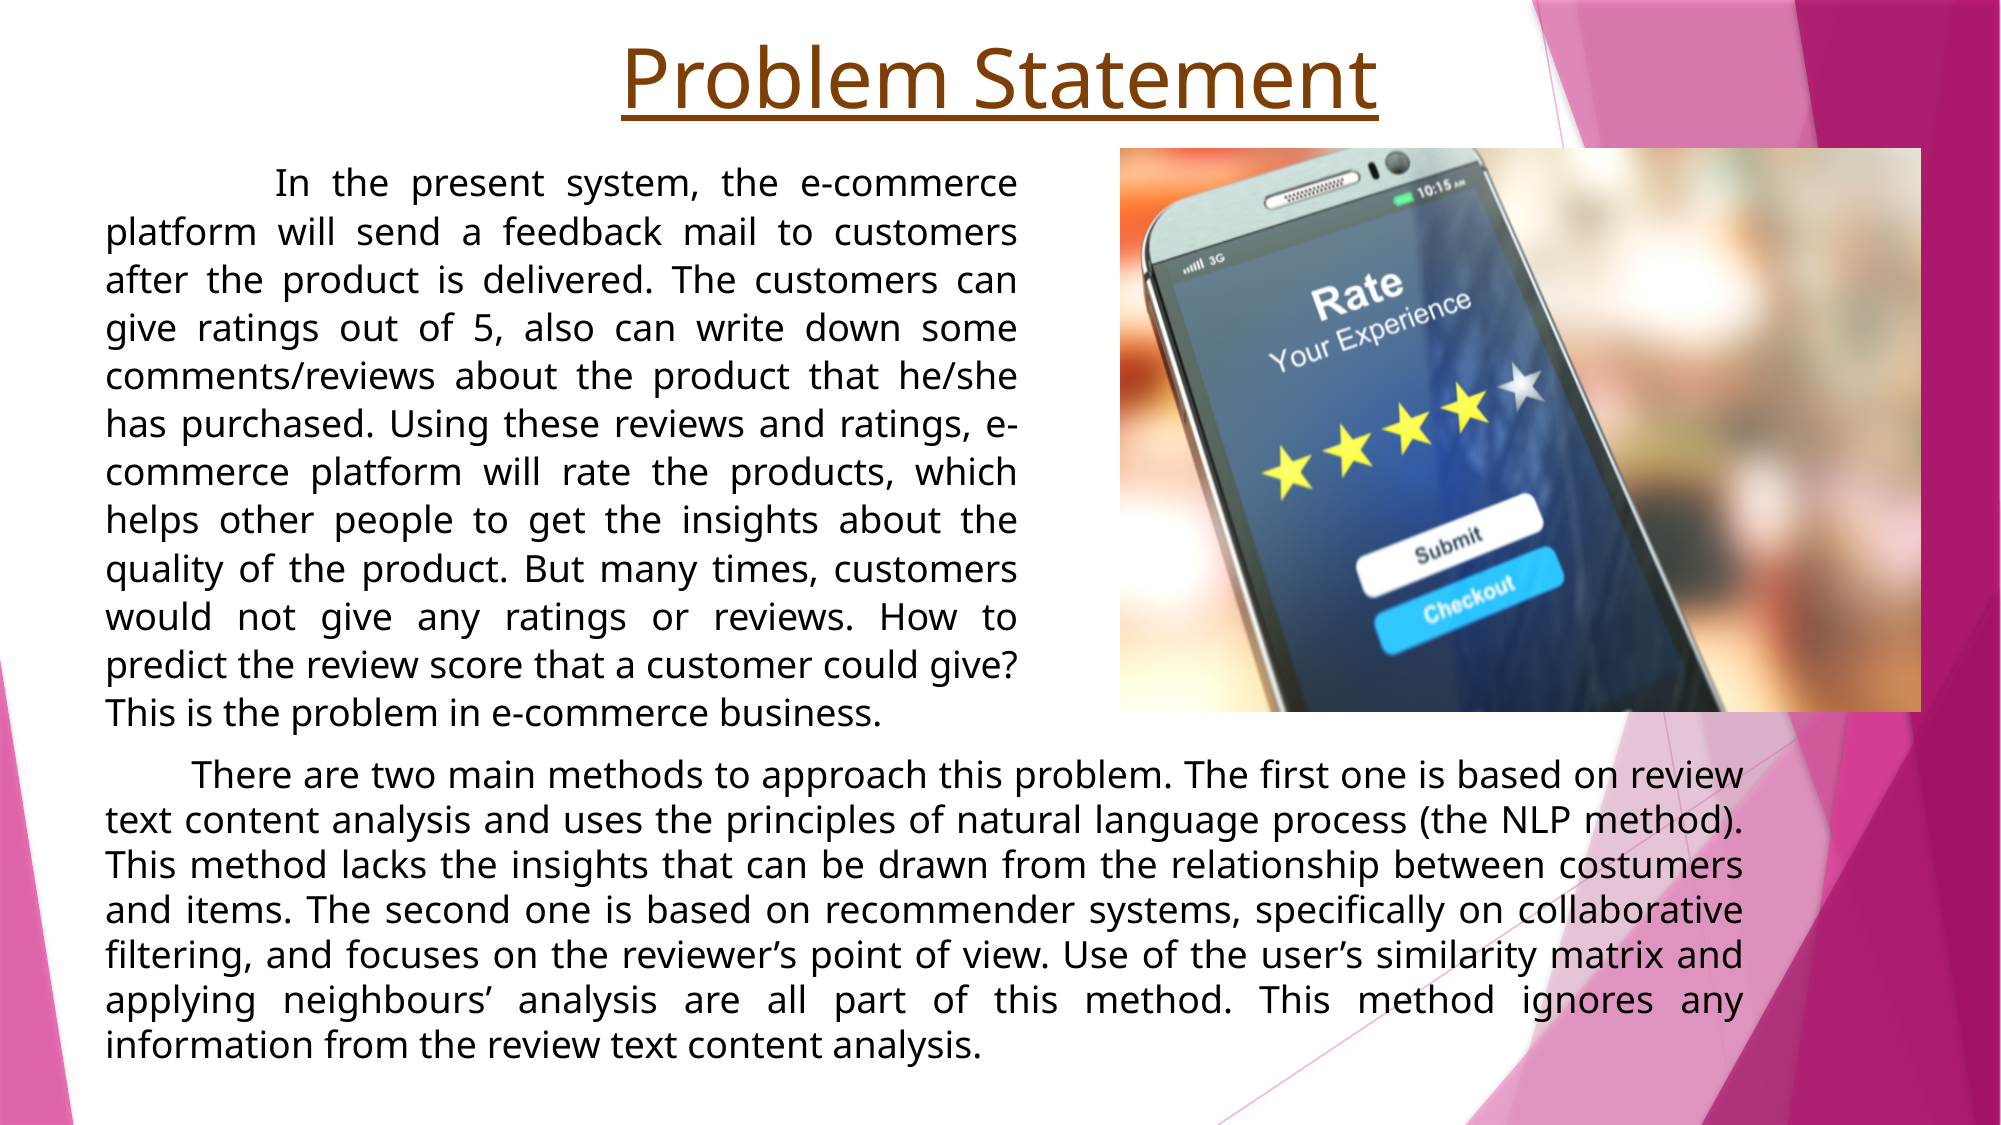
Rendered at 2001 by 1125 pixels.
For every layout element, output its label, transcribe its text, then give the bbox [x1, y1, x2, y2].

picture [1119, 148, 1922, 712]
text_box Problem Statement [0, 17, 2000, 133]
text_box There are two main methods to approach this problem. The first one is based on review text content analysis and uses the principles of natural language process (the NLP method). This method lacks the insights that can be drawn from the relationship between costumers and items. The second one is based on recommender systems, specifically on collaborative filtering, and focuses on the reviewer’s point of view. Use of the user’s similarity matrix and applying neighbours’ analysis are all part of this method. This method ignores any information from the review text content analysis. [90, 743, 1761, 1074]
text_box In the present system, the e-commerce platform will send a feedback mail to customers after the product is delivered. The customers can give ratings out of 5, also can write down some comments/reviews about the product that he/she has purchased. Using these reviews and ratings, e-commerce platform will rate the products, which helps other people to get the insights about the quality of the product. But many times, customers would not give any ratings or reviews. How to predict the review score that a customer could give? This is the problem in e-commerce business. [90, 148, 1034, 742]
